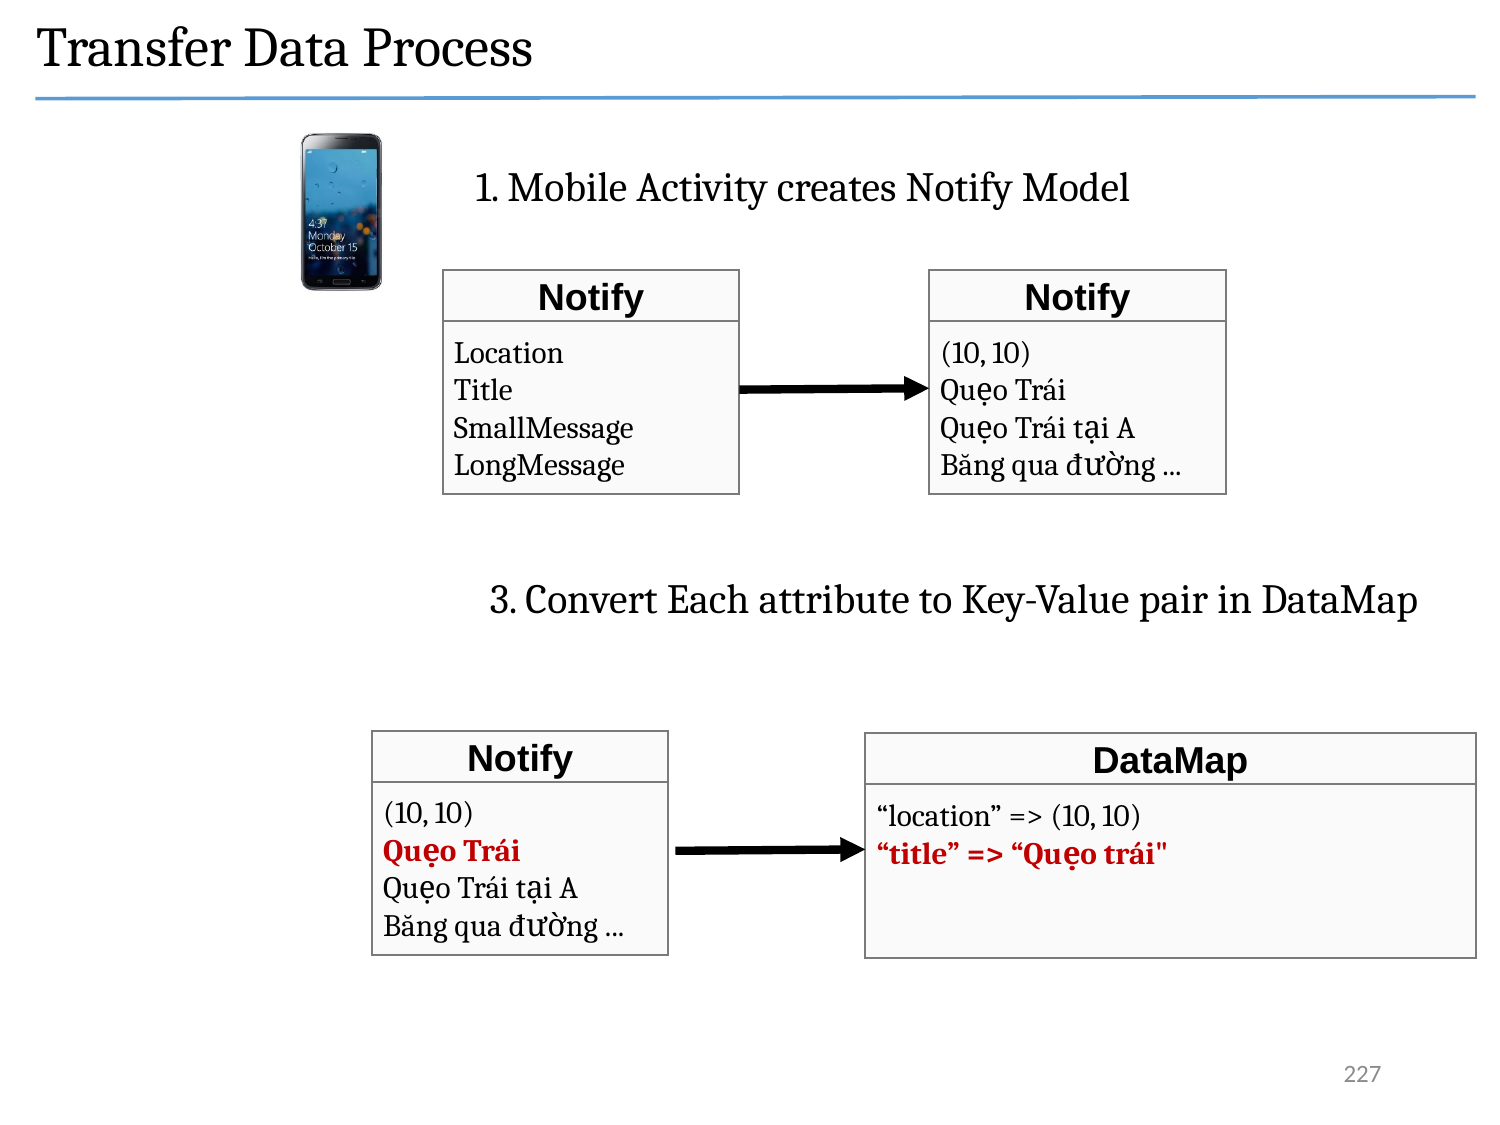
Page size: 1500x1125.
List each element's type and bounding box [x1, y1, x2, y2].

text_box [460, 152, 1146, 218]
slide_number [1059, 1042, 1397, 1103]
title [21, 0, 1316, 97]
text_box [442, 270, 1226, 495]
picture [252, 124, 423, 295]
text_box [475, 564, 1434, 630]
text_box [371, 730, 669, 955]
text_box [675, 733, 1476, 958]
